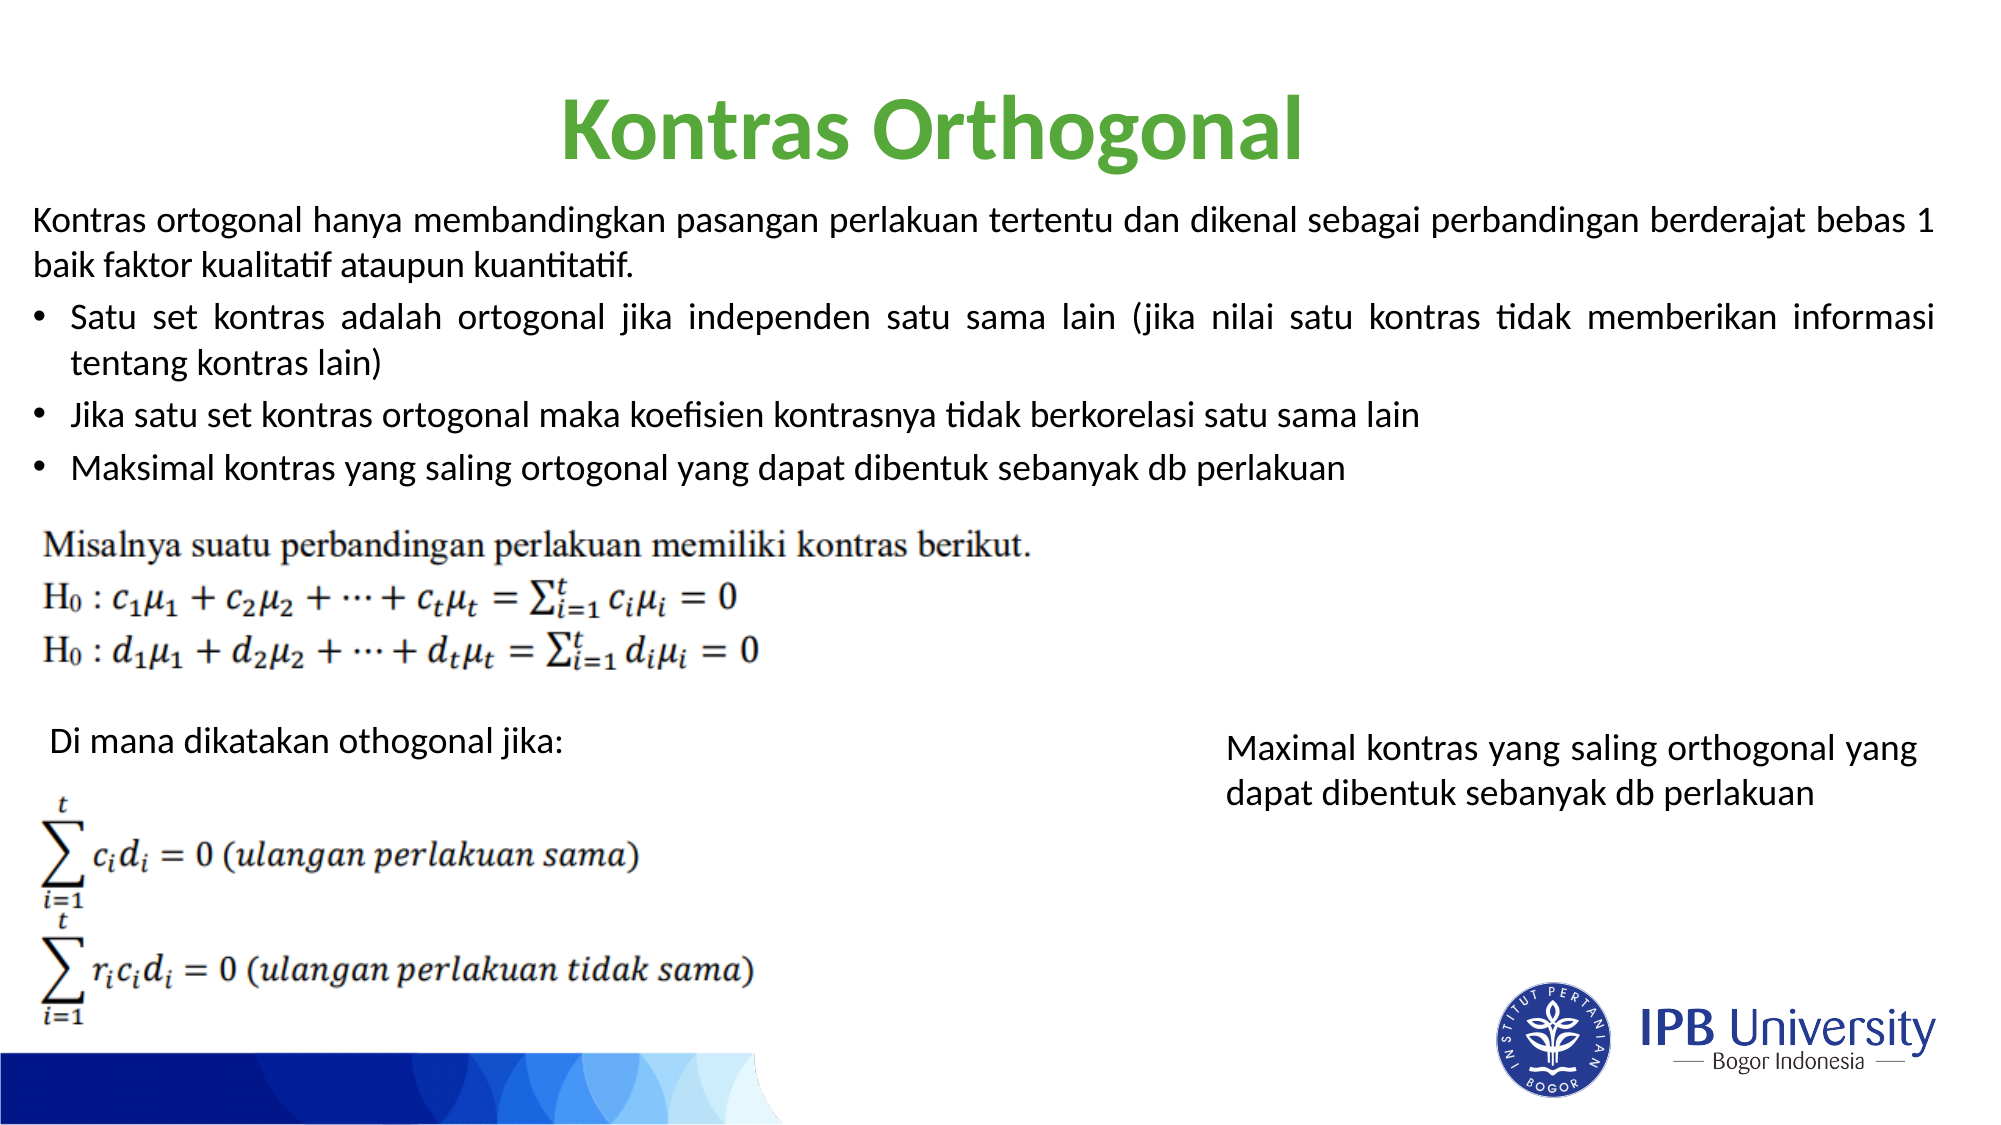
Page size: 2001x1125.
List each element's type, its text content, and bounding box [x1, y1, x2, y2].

picture [32, 792, 763, 1034]
picture [1, 1053, 781, 1124]
text_box Di mana dikatakan othogonal jika: [34, 708, 1035, 769]
text_box Kontras Orthogonal [86, 60, 1780, 186]
picture [1496, 982, 1936, 1098]
text_box Maximal kontras yang saling orthogonal yang dapat dibentuk sebanyak db perlakuan [1211, 715, 1933, 821]
text_box Kontras ortogonal hanya membandingkan pasangan perlakuan tertentu dan dikenal sebagai perbandingan berderajat bebas 1 baik faktor kualitatif ataupun kuantitatif. Satu set kontras adalah ortogonal jika independen satu sama lain (jika nilai satu kontras tidak memberikan informasi tentang kontras lain) Jika satu set kontras ortogonal maka koefisien kontrasnya tidak berkorelasi satu sama lain Maksimal kontras yang saling ortogonal yang dapat dibentuk sebanyak db perlakuan [32, 187, 1936, 514]
picture [32, 516, 1037, 681]
